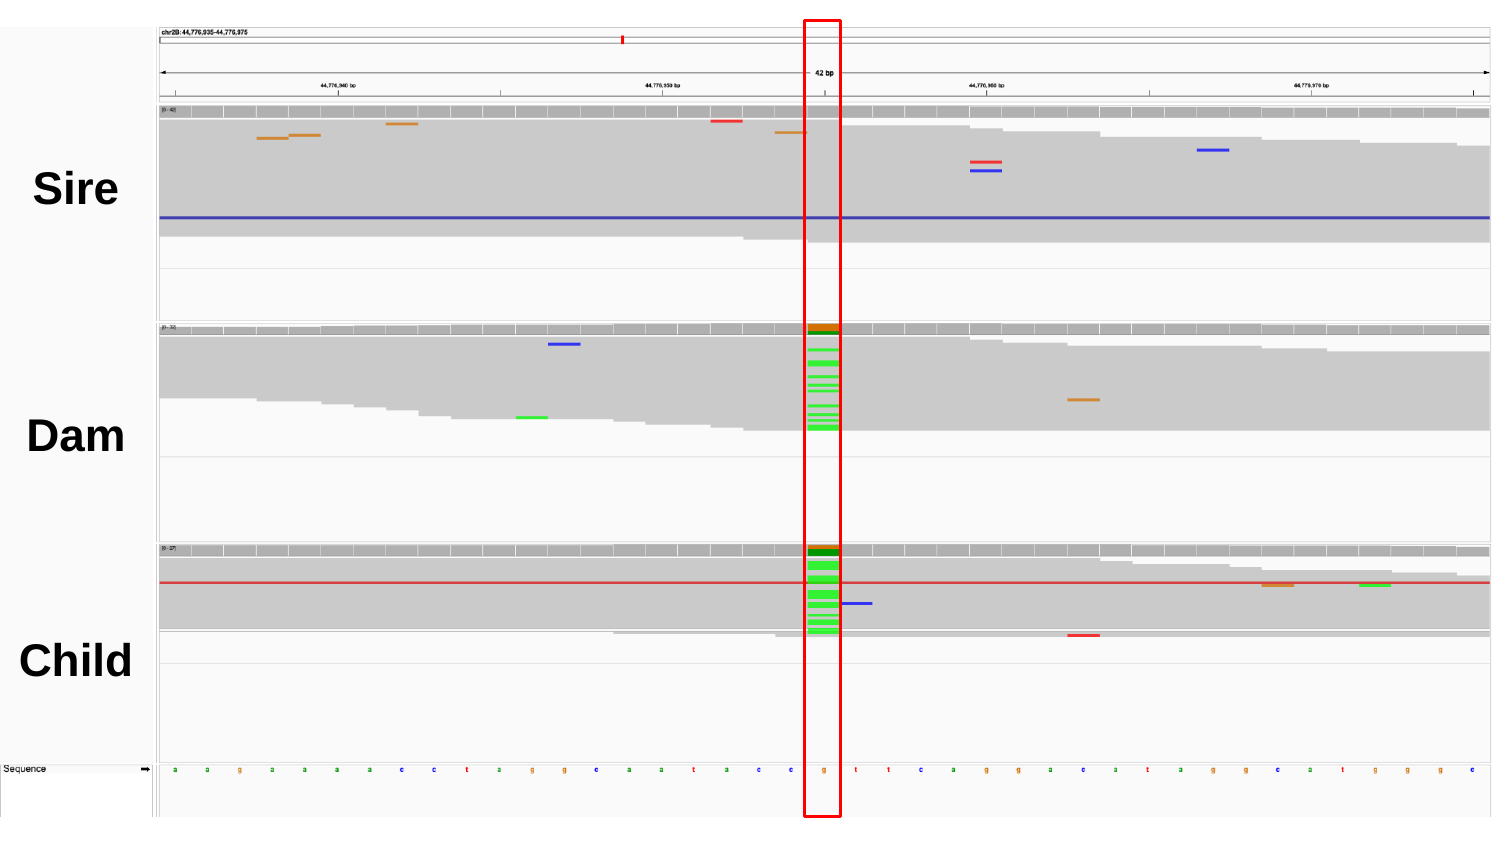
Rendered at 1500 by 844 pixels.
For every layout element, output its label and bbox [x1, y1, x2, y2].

picture [0, 26, 1500, 817]
text_box [804, 20, 841, 25]
